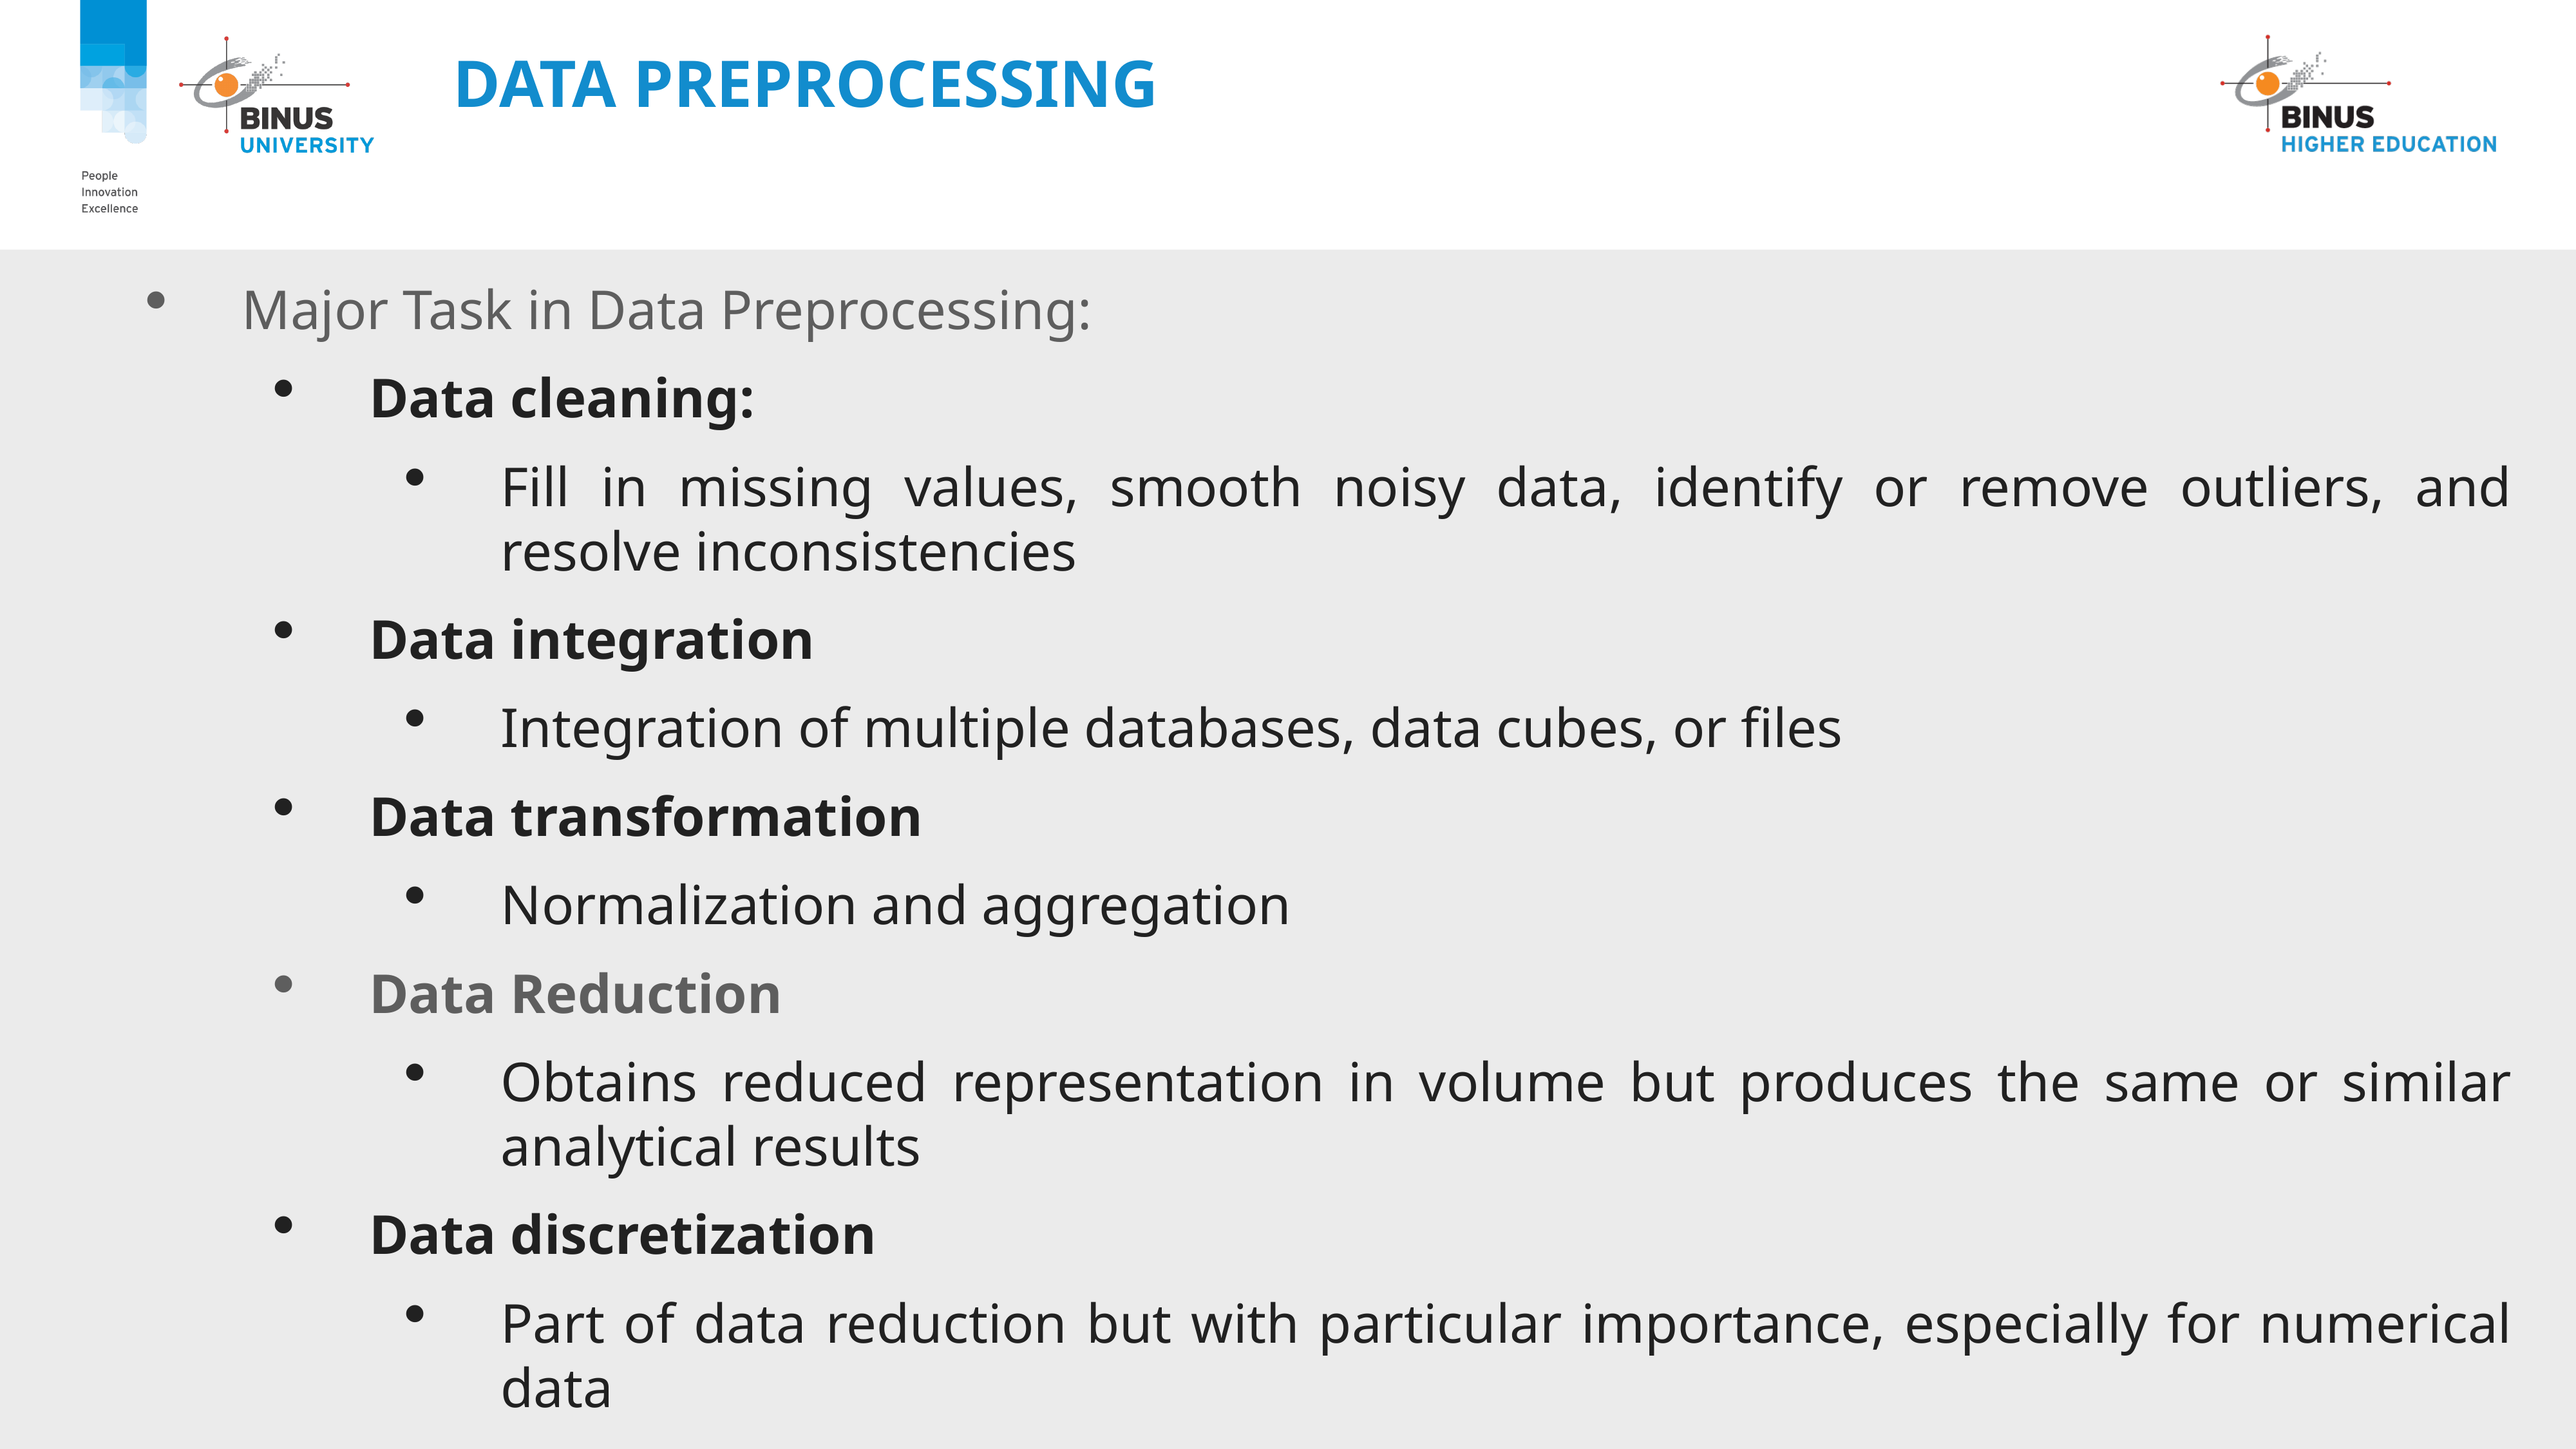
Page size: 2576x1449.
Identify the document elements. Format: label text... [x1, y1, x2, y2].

title Data Preprocessing [448, 52, 2003, 108]
list Major Task in Data Preprocessing: Data cleaning: Fill in missing values, smooth noisy data, identify or remove outliers, and resolve inconsistencies Data integration Integration of multiple databases, data cubes, or files Data transformation Normalization and aggregation Data Reduction Obtains reduced representation in volume but produces the same or similar analytical results Data discretization Part of data reduction but with particular importance, especially for numerical data [48, 270, 2520, 1449]
picture [80, 66, 147, 144]
picture [81, 146, 146, 213]
picture [174, 25, 374, 161]
picture [2199, 0, 2496, 156]
